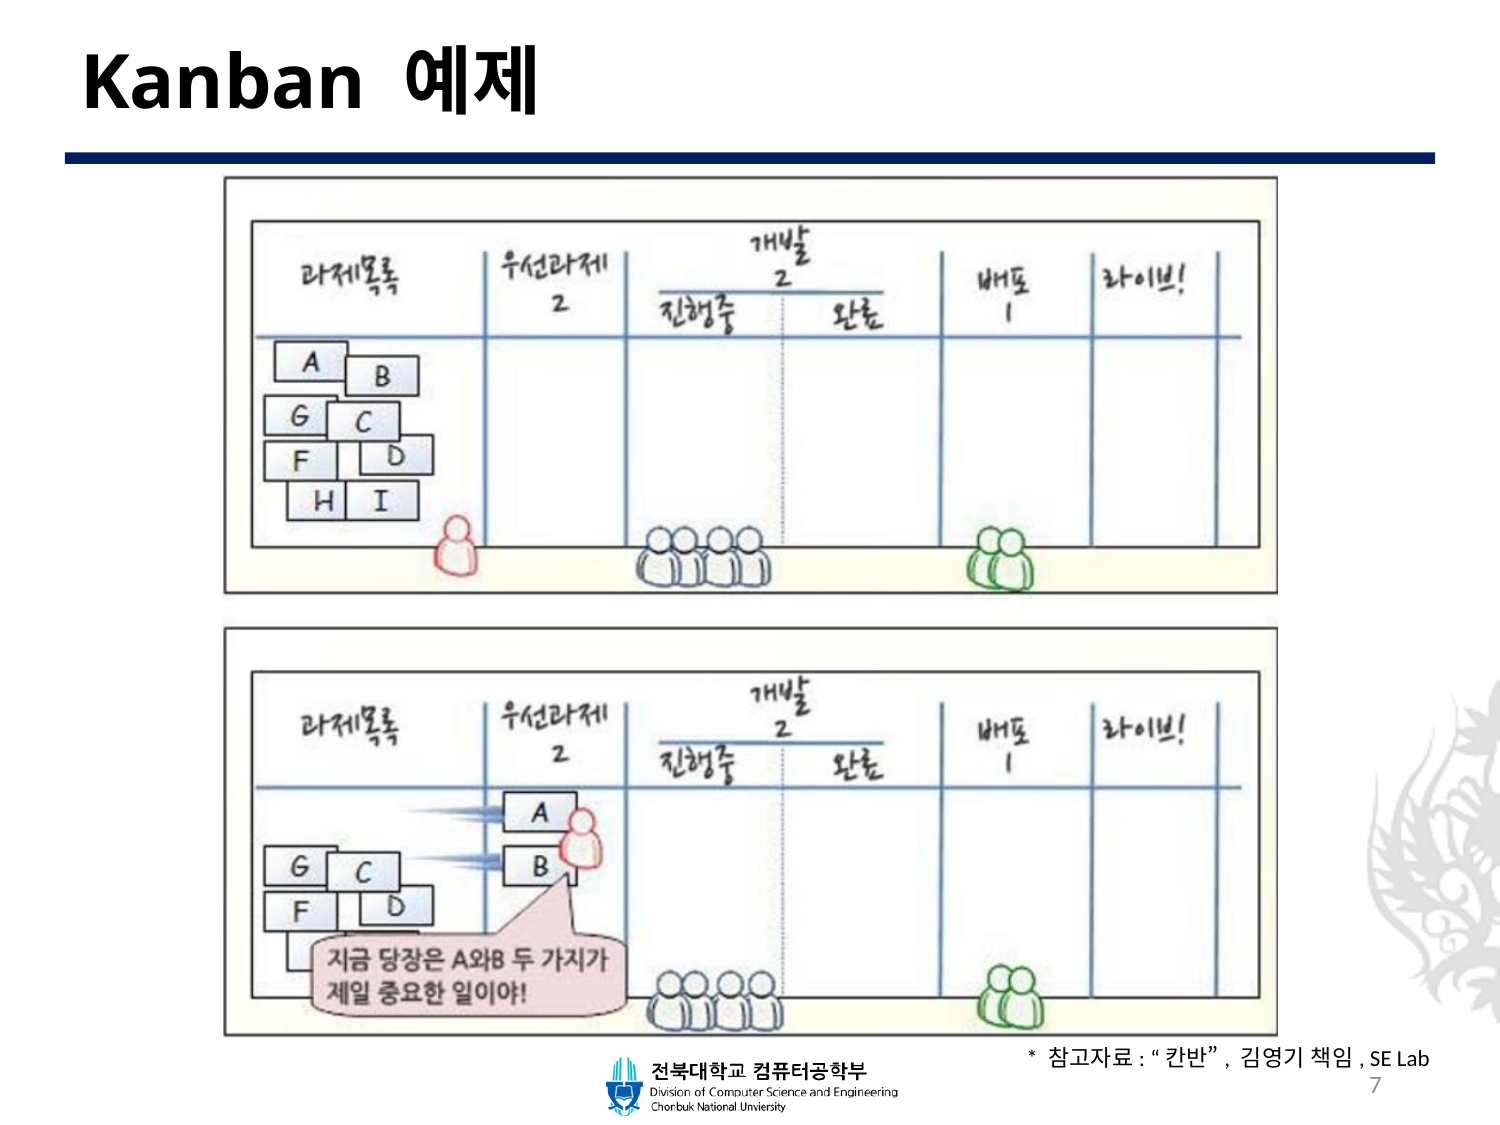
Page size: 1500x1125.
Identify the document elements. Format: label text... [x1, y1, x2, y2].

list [222, 173, 1278, 1038]
slide_number 7 [1059, 1079, 1397, 1111]
text_box * 참고자료: “칸반”, 김영기 책임, SE Lab [1011, 1036, 1445, 1079]
picture [600, 1057, 900, 1116]
title Kanban 예제 [64, 26, 1436, 143]
